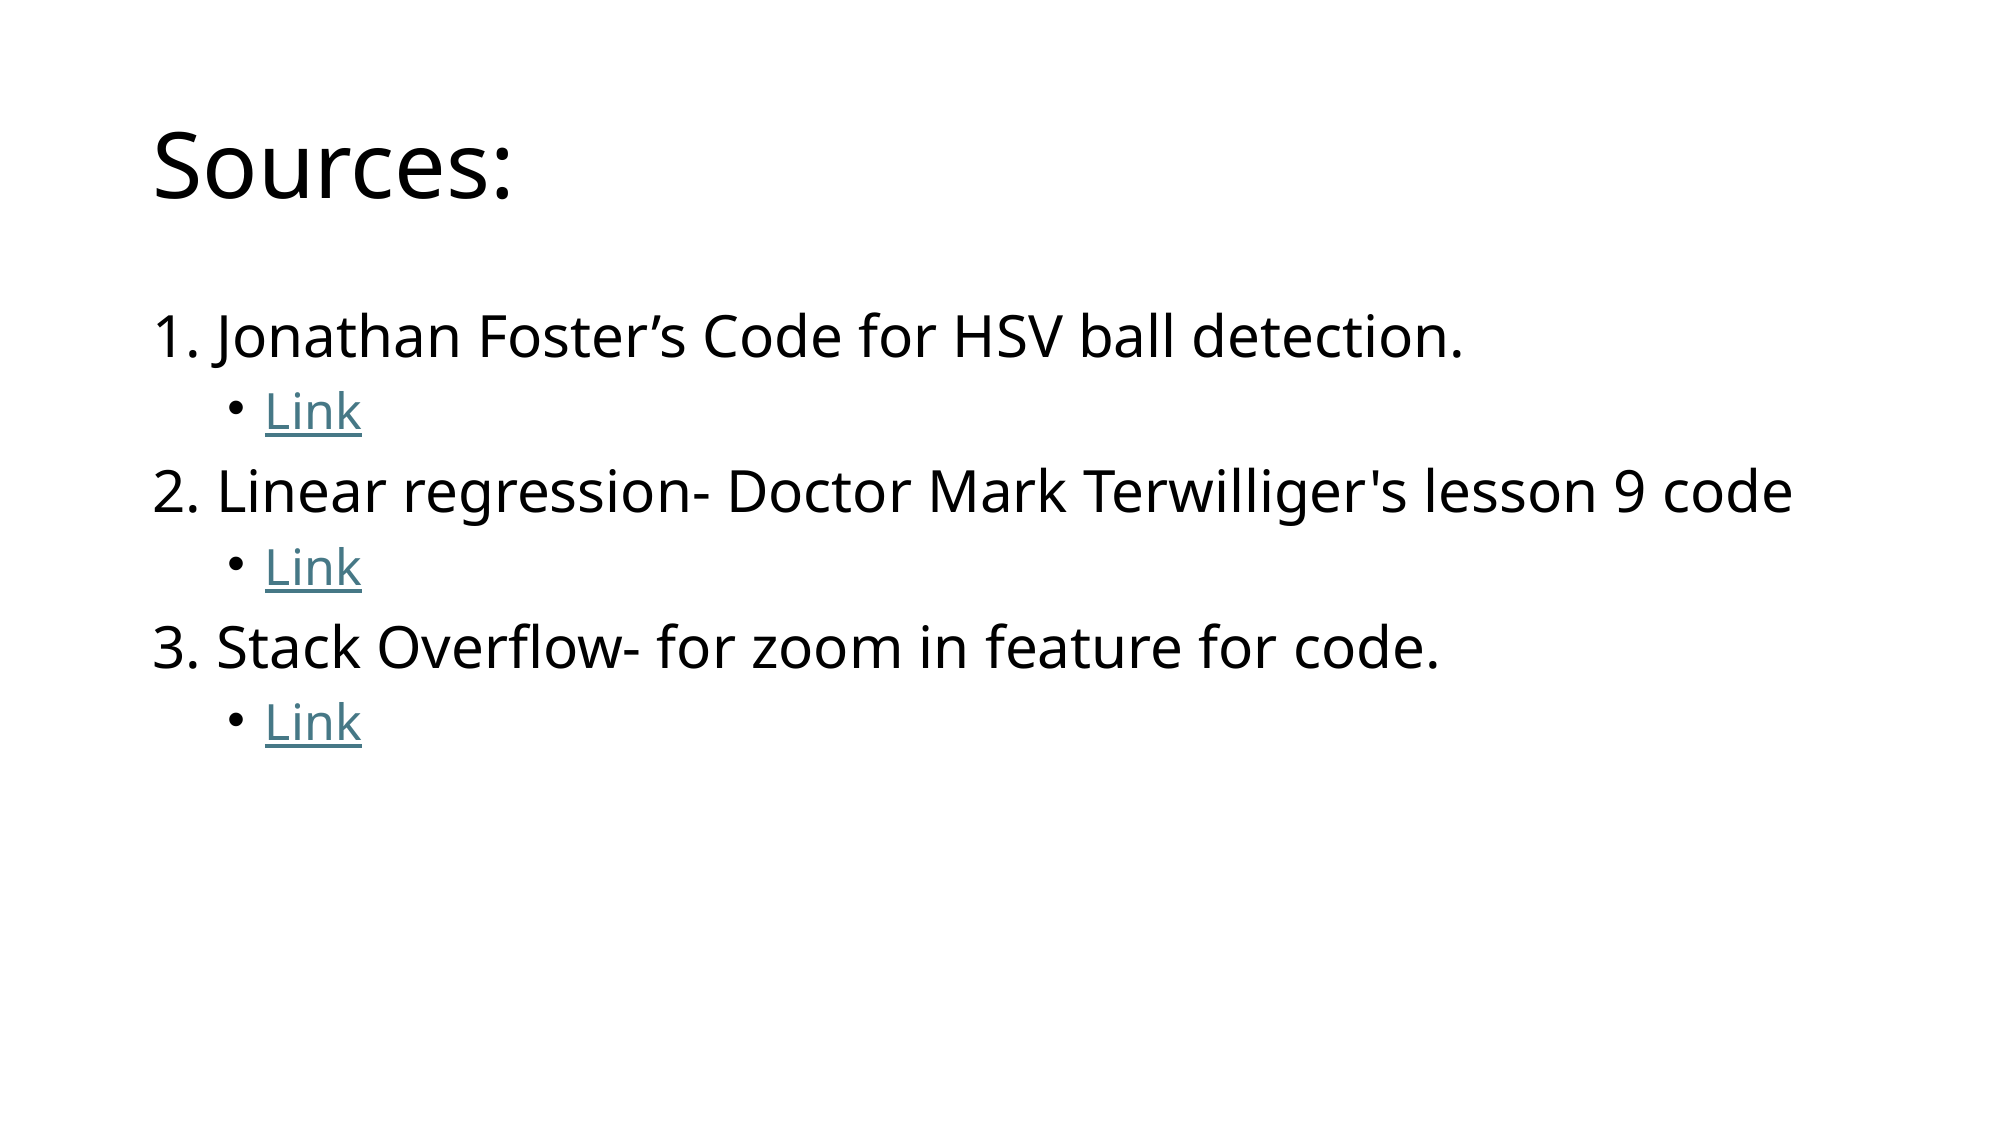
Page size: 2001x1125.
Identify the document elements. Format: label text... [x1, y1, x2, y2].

title Sources: [137, 59, 1863, 278]
list 1. Jonathan Foster’s Code for HSV ball detection. Link 2. Linear regression- Doctor Mark Terwilliger's lesson 9 code Link 3. Stack Overflow- for zoom in feature for code. Link [137, 299, 1863, 1014]
